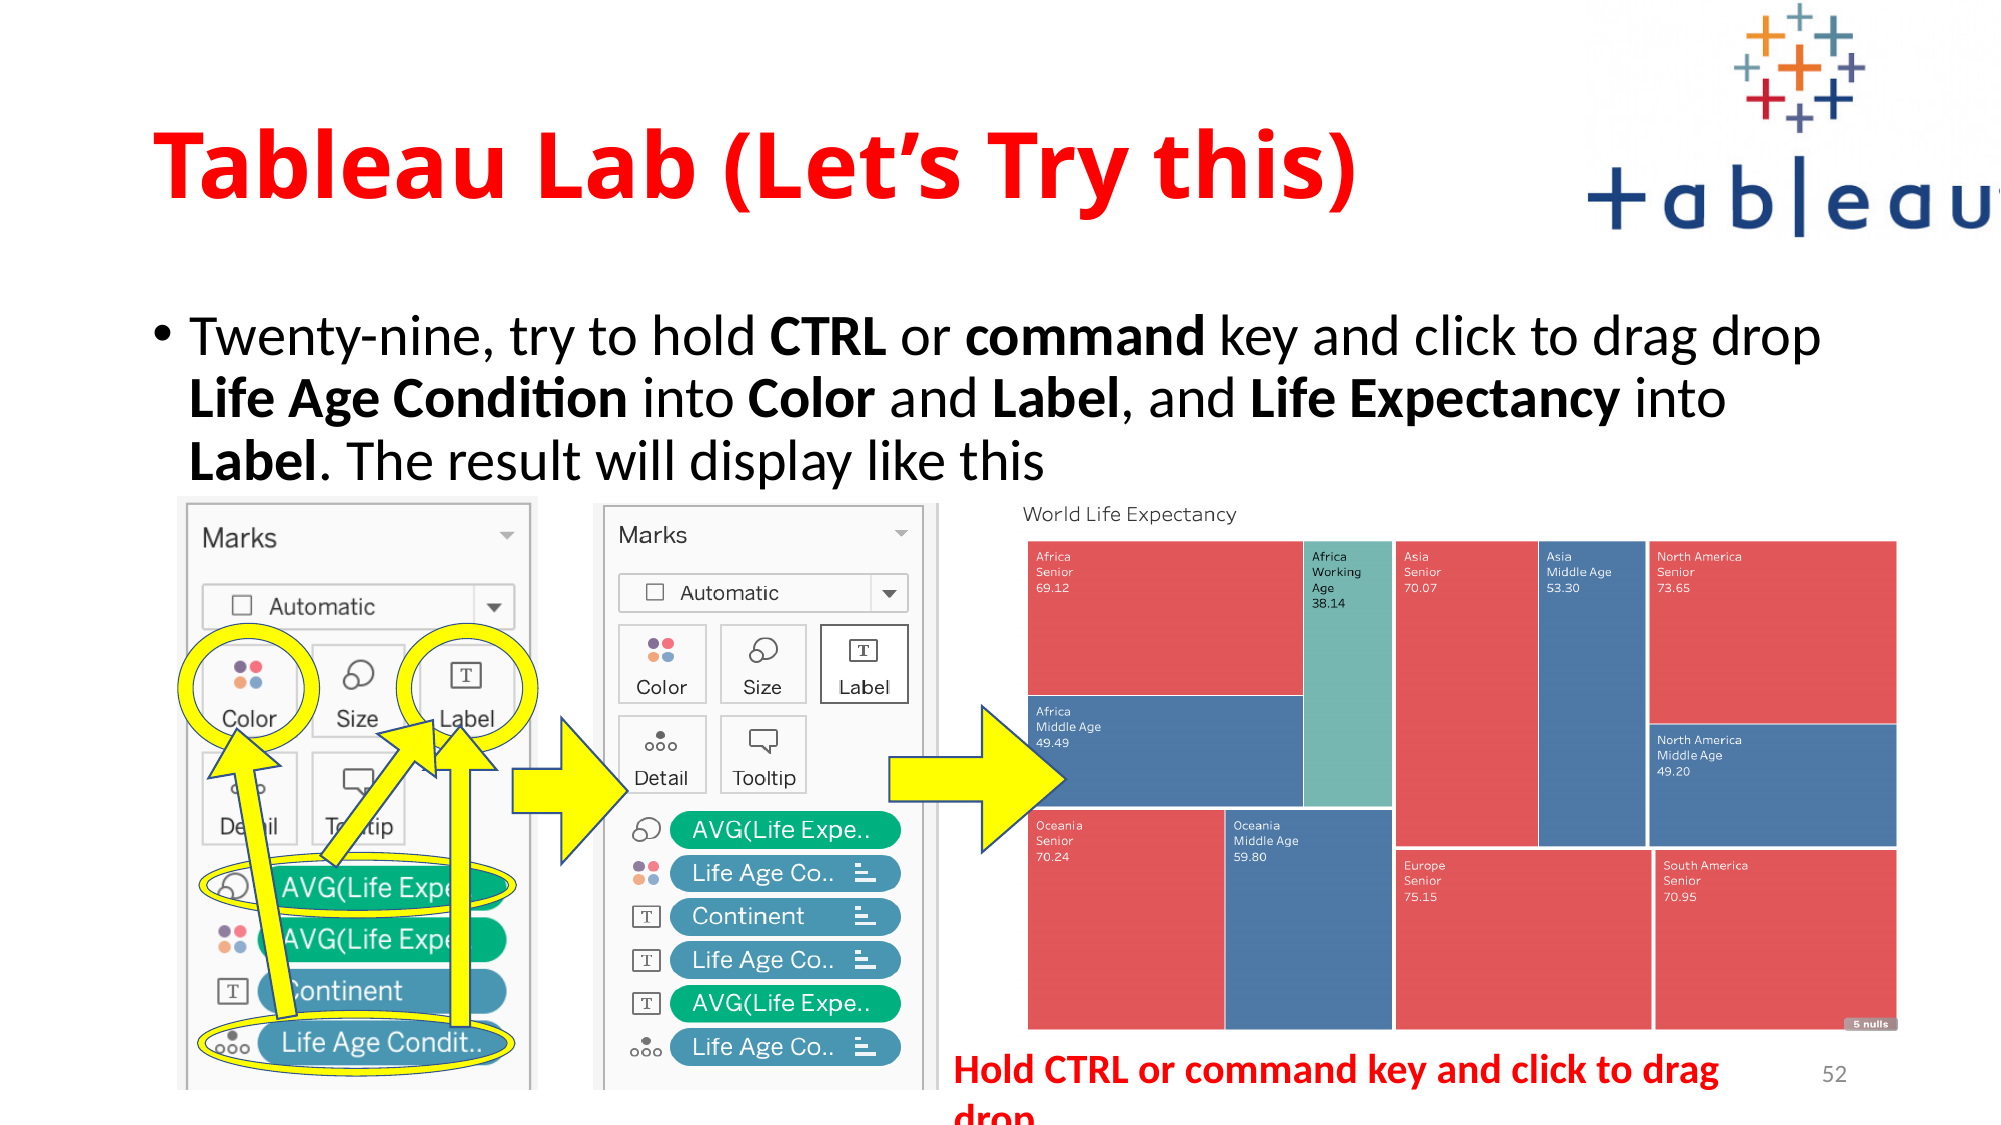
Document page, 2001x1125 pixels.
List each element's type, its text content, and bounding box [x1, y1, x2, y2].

picture [1014, 494, 1906, 1046]
slide_number 51 [1835, 1046, 1863, 1103]
text_box [538, 715, 593, 867]
text_box Hold CTRL or command key and click to drag drop. [938, 1034, 1835, 1125]
picture [1586, 0, 2000, 240]
title Tableau Lab (Let’s Try this) [137, 59, 1863, 278]
text_box [939, 703, 1014, 855]
list Twenty-nine, try to hold CTRL or command key and click to drag drop Life Age Condition into Color and Label, and Life Expectancy into Label. The result will display like this [137, 297, 1863, 1012]
picture [177, 496, 538, 1090]
picture [593, 502, 939, 1090]
